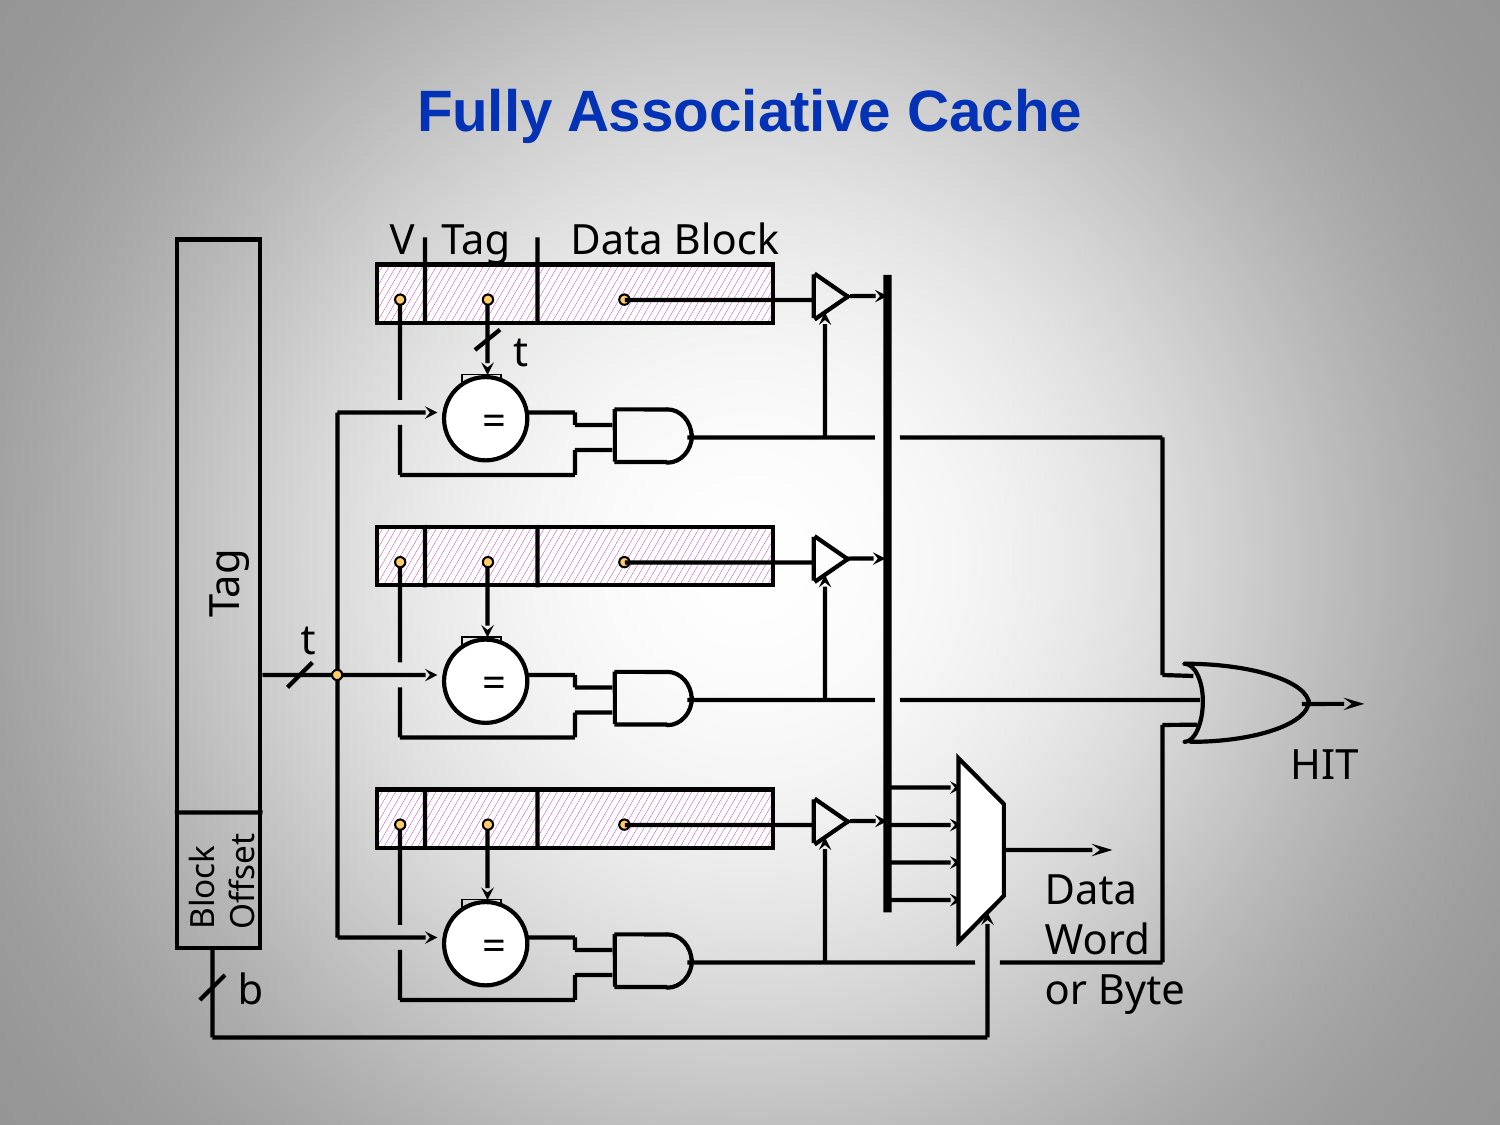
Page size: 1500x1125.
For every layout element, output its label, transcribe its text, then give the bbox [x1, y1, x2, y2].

text_box [981, 912, 994, 925]
text_box [619, 819, 630, 830]
text_box [522, 398, 528, 440]
text_box [875, 289, 888, 303]
text_box [395, 819, 406, 830]
text_box [619, 294, 630, 305]
text_box [425, 668, 438, 682]
text_box [481, 362, 487, 374]
text_box [459, 902, 512, 911]
text_box [950, 856, 958, 869]
text_box [377, 527, 537, 586]
text_box [461, 374, 487, 384]
text_box = [456, 386, 522, 452]
text_box [377, 789, 537, 848]
text_box [444, 914, 456, 973]
text_box [950, 781, 958, 794]
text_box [614, 933, 693, 988]
text_box [482, 556, 494, 568]
text_box [950, 818, 958, 832]
text_box [482, 294, 494, 305]
text_box [460, 452, 511, 461]
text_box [614, 671, 693, 726]
text_box t [274, 604, 332, 671]
text_box Block Offset [173, 818, 269, 945]
text_box [425, 406, 438, 419]
text_box [538, 527, 773, 586]
text_box [1091, 843, 1113, 854]
text_box [461, 637, 502, 647]
text_box b [213, 954, 279, 1021]
text_box Data Block [555, 204, 795, 271]
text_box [813, 273, 850, 320]
text_box [331, 669, 343, 681]
text_box = [456, 648, 522, 714]
title Fully Associative Cache [162, 37, 1338, 188]
text_box [461, 899, 502, 909]
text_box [1184, 663, 1310, 743]
text_box t [487, 317, 544, 383]
text_box [460, 714, 512, 723]
text_box [425, 931, 438, 944]
text_box Tag [430, 204, 526, 271]
text_box [177, 239, 261, 812]
text_box [875, 814, 888, 828]
text_box [873, 552, 886, 565]
text_box [619, 556, 630, 568]
text_box [538, 789, 773, 848]
text_box Data Word or Byte [1029, 854, 1201, 1021]
text_box [459, 377, 512, 386]
text_box [395, 294, 406, 305]
text_box [460, 639, 511, 648]
text_box [1343, 697, 1365, 711]
text_box [460, 977, 511, 986]
text_box [522, 660, 528, 702]
text_box [444, 652, 456, 711]
text_box [395, 556, 406, 568]
text_box [444, 389, 456, 448]
picture [0, 0, 1500, 1125]
text_box [177, 813, 261, 818]
text_box [522, 923, 528, 965]
text_box [958, 758, 1004, 942]
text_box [614, 408, 693, 463]
text_box V [352, 204, 430, 271]
text_box Tag [189, 533, 255, 655]
text_box [481, 887, 494, 901]
text_box [950, 893, 958, 907]
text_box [813, 535, 850, 583]
text_box [538, 264, 773, 323]
text_box [377, 264, 537, 323]
text_box [481, 625, 494, 638]
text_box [813, 798, 850, 845]
text_box HIT [1275, 729, 1375, 796]
text_box = [456, 911, 522, 977]
text_box [482, 819, 494, 830]
